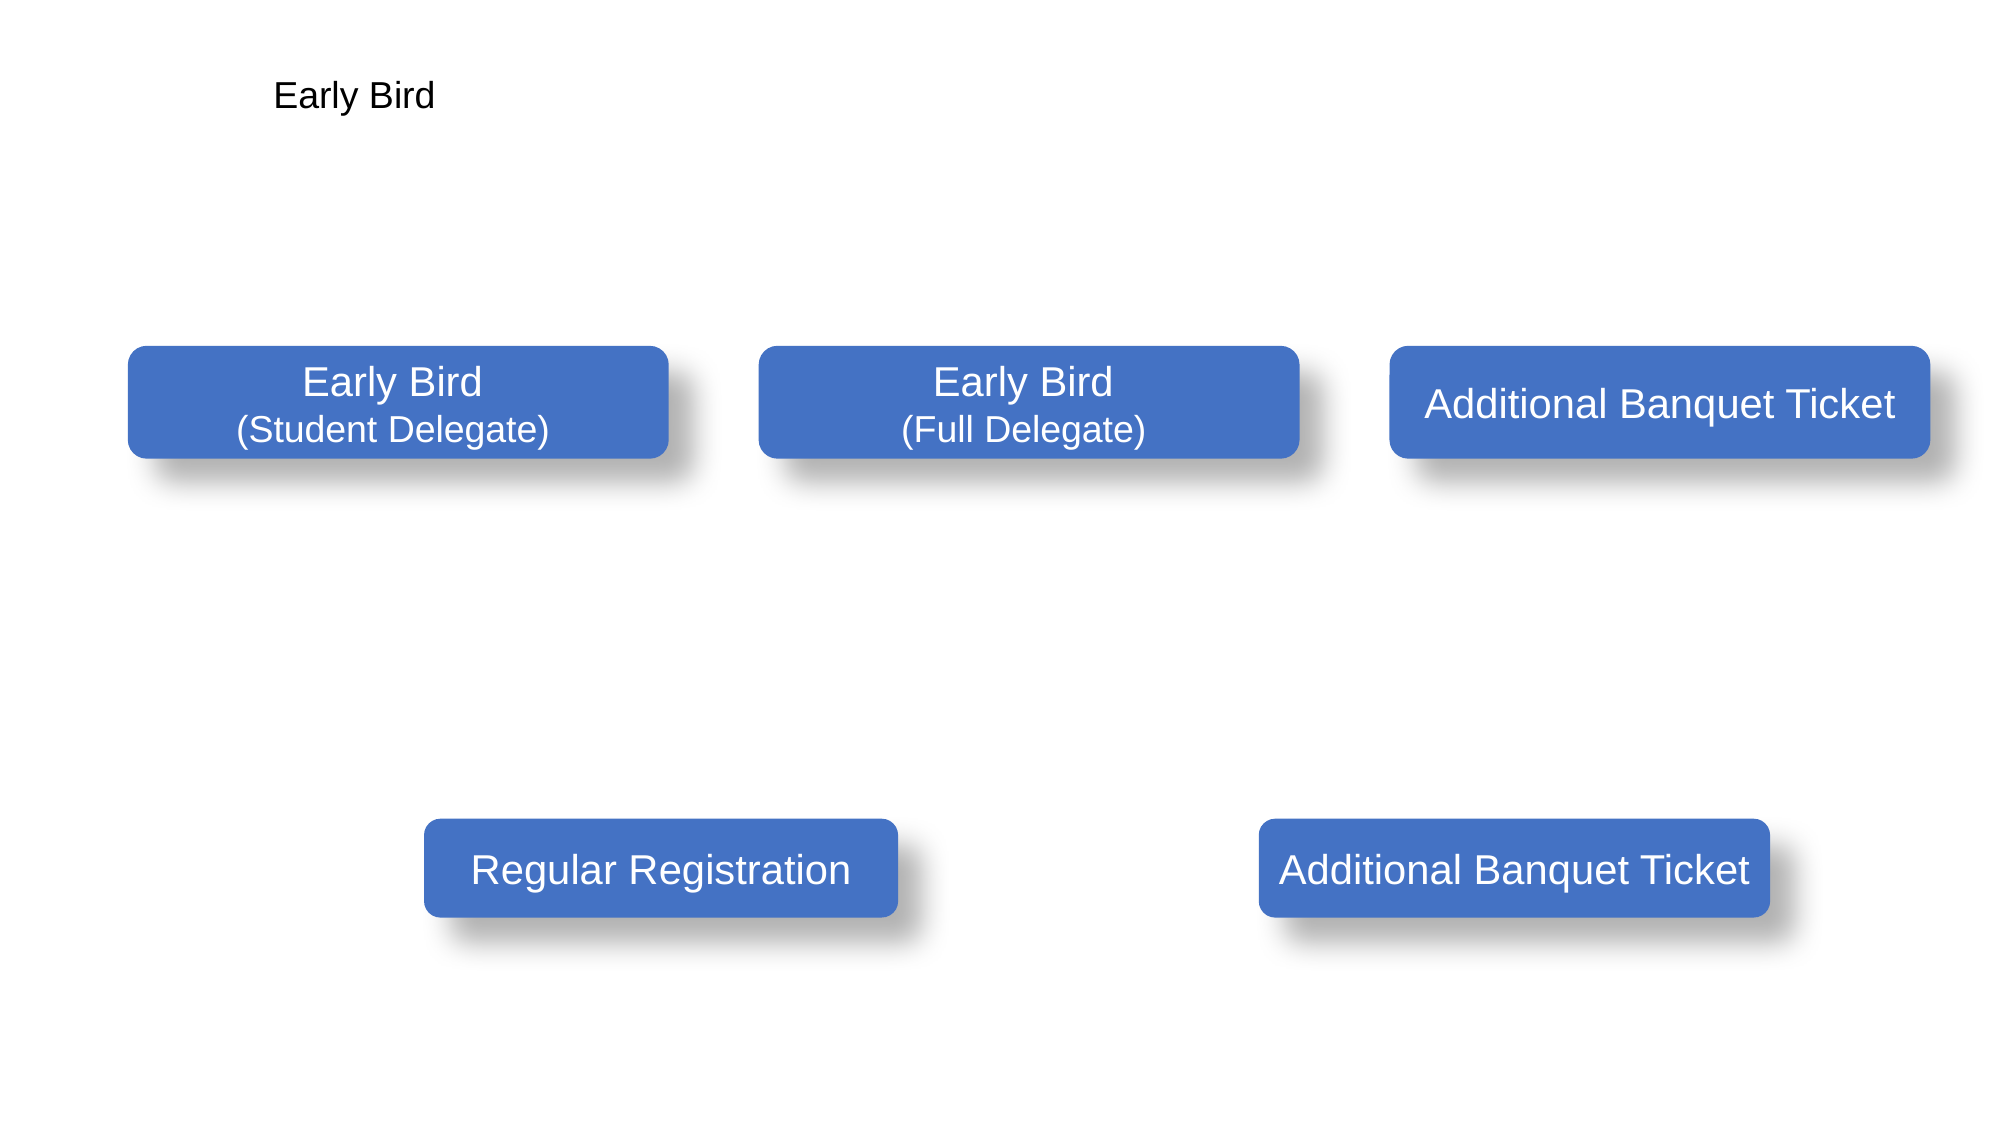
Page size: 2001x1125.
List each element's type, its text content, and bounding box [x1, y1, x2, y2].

text_box Early Bird (Full Delegate) [757, 344, 1301, 460]
text_box Early Bird (Student Delegate) [126, 344, 670, 460]
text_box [1045, 812, 2000, 976]
text_box Early Bird [258, 63, 1259, 124]
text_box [0, 812, 1045, 976]
text_box Additional Banquet Ticket [1388, 344, 1932, 460]
